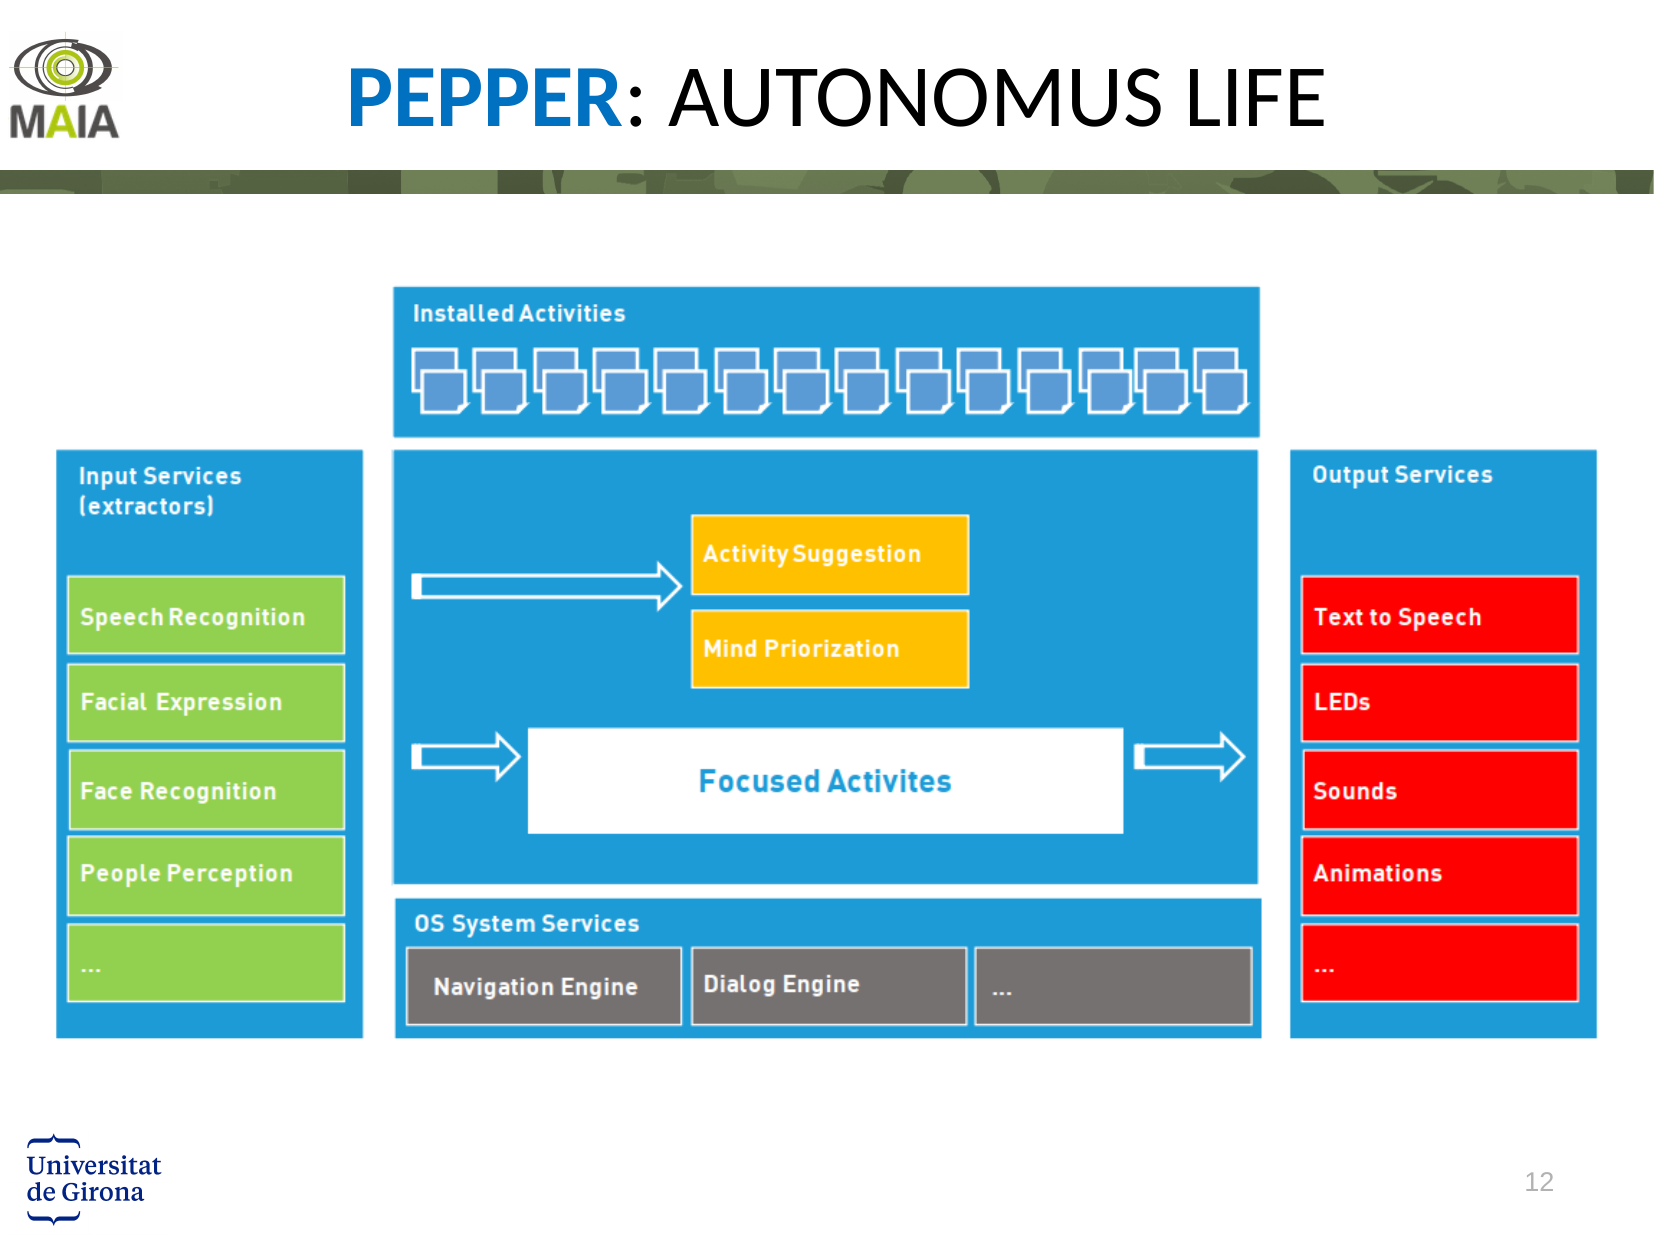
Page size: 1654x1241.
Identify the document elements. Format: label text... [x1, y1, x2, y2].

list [30, 256, 1624, 1060]
picture [8, 31, 92, 144]
slide_number 12 [1185, 1149, 1571, 1216]
title PEPPER: AUTONOMUS LIFE [92, 29, 1582, 153]
